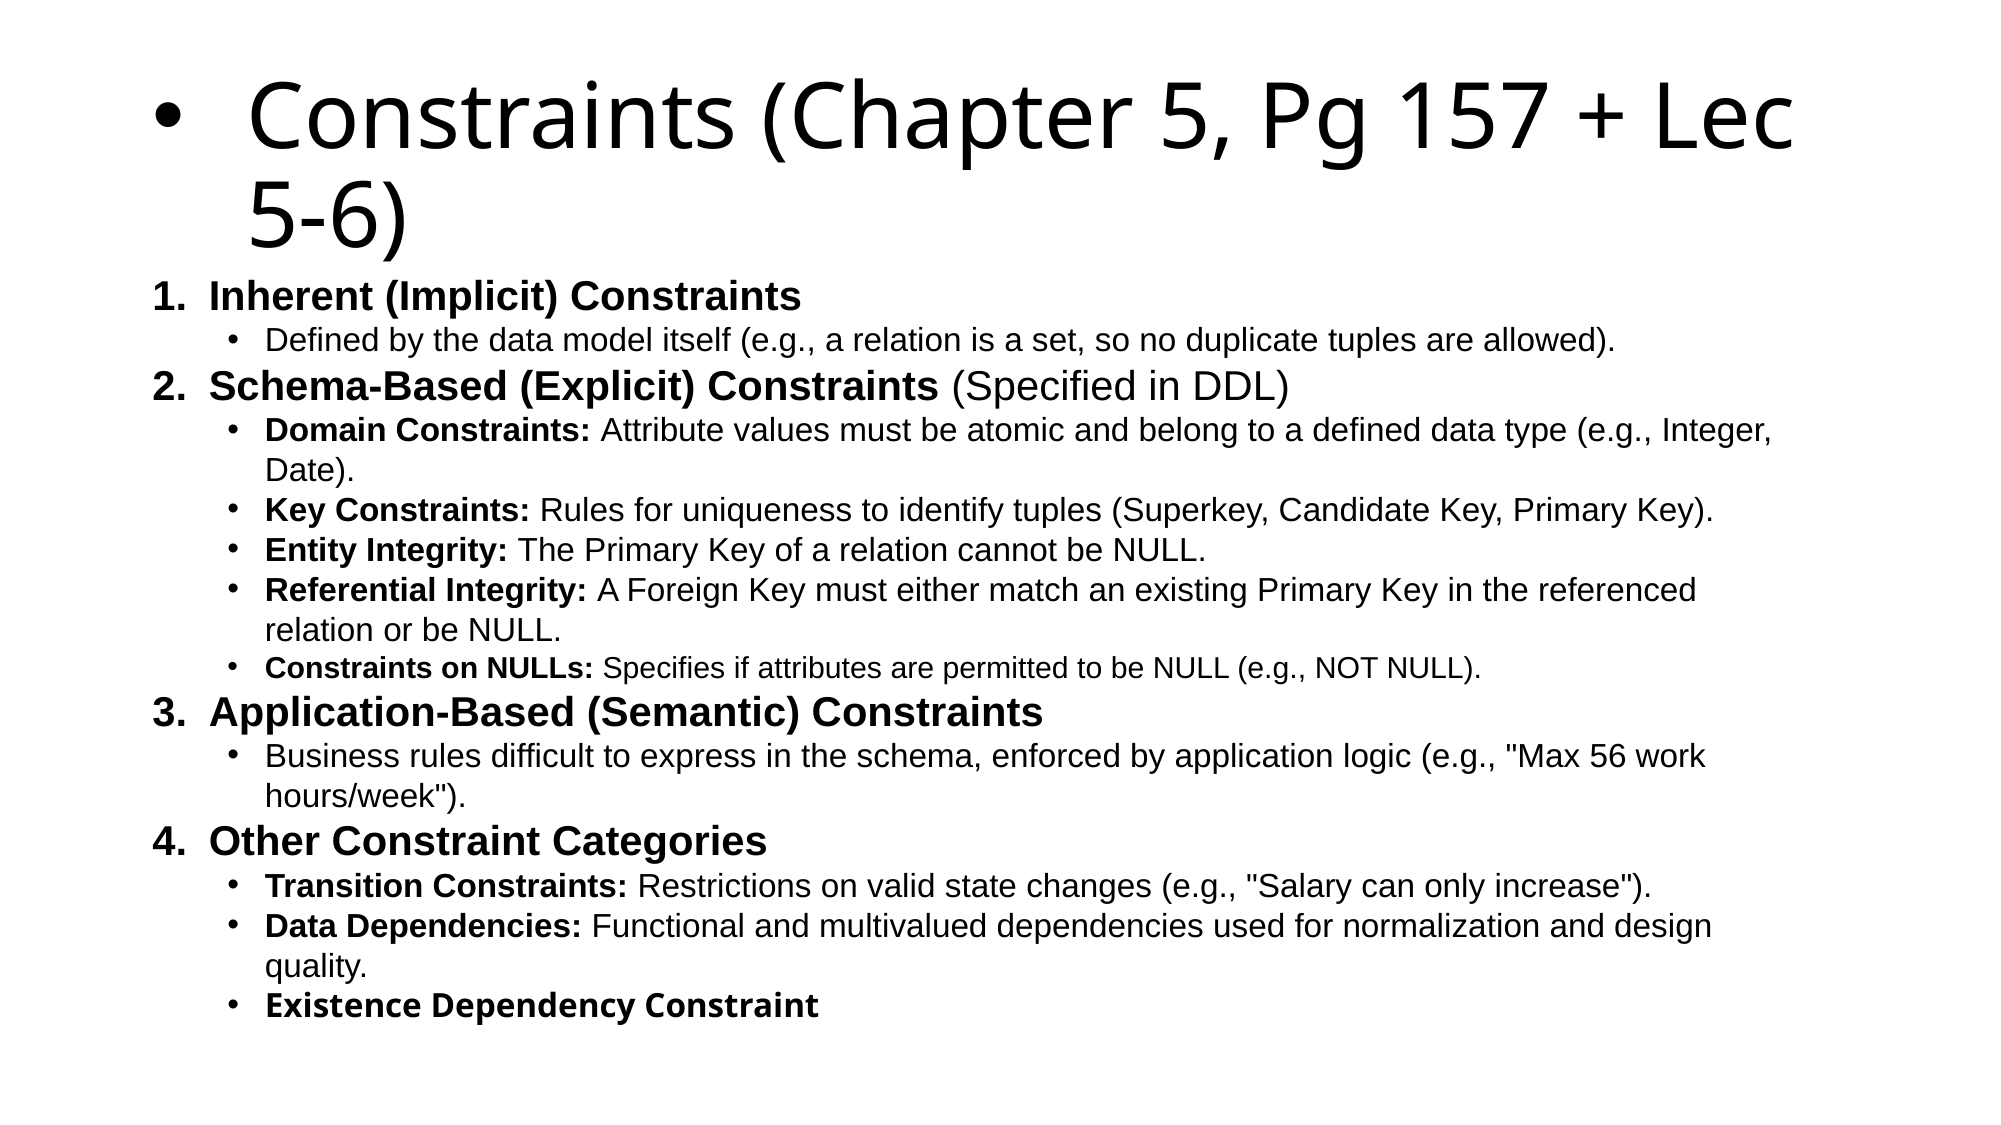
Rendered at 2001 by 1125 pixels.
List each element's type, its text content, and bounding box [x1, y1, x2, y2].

list Inherent (Implicit) Constraints Defined by the data model itself (e.g., a relation is a set, so no duplicate tuples are allowed). Schema-Based (Explicit) Constraints (Specified in DDL) Domain Constraints: Attribute values must be atomic and belong to a defined data type (e.g., Integer, Date). Key Constraints: Rules for uniqueness to identify tuples (Superkey, Candidate Key, Primary Key). Entity Integrity: The Primary Key of a relation cannot be NULL. Referential Integrity: A Foreign Key must either match an existing Primary Key in the referenced relation or be NULL. Constraints on NULLs: Specifies if attributes are permitted to be NULL (e.g., NOT NULL). Application-Based (Semantic) Constraints Business rules difficult to express in the schema, enforced by application logic (e.g., "Max 56 work hours/week"). Other Constraint Categories Transition Constraints: Restrictions on valid state changes (e.g., "Salary can only increase"). Data Dependencies: Functional and multivalued dependencies used for normalization and design quality. Existence Dependency Constraint [137, 261, 1832, 1082]
title Constraints (Chapter 5, Pg 157 + Lec 5-6) [137, 59, 1863, 278]
